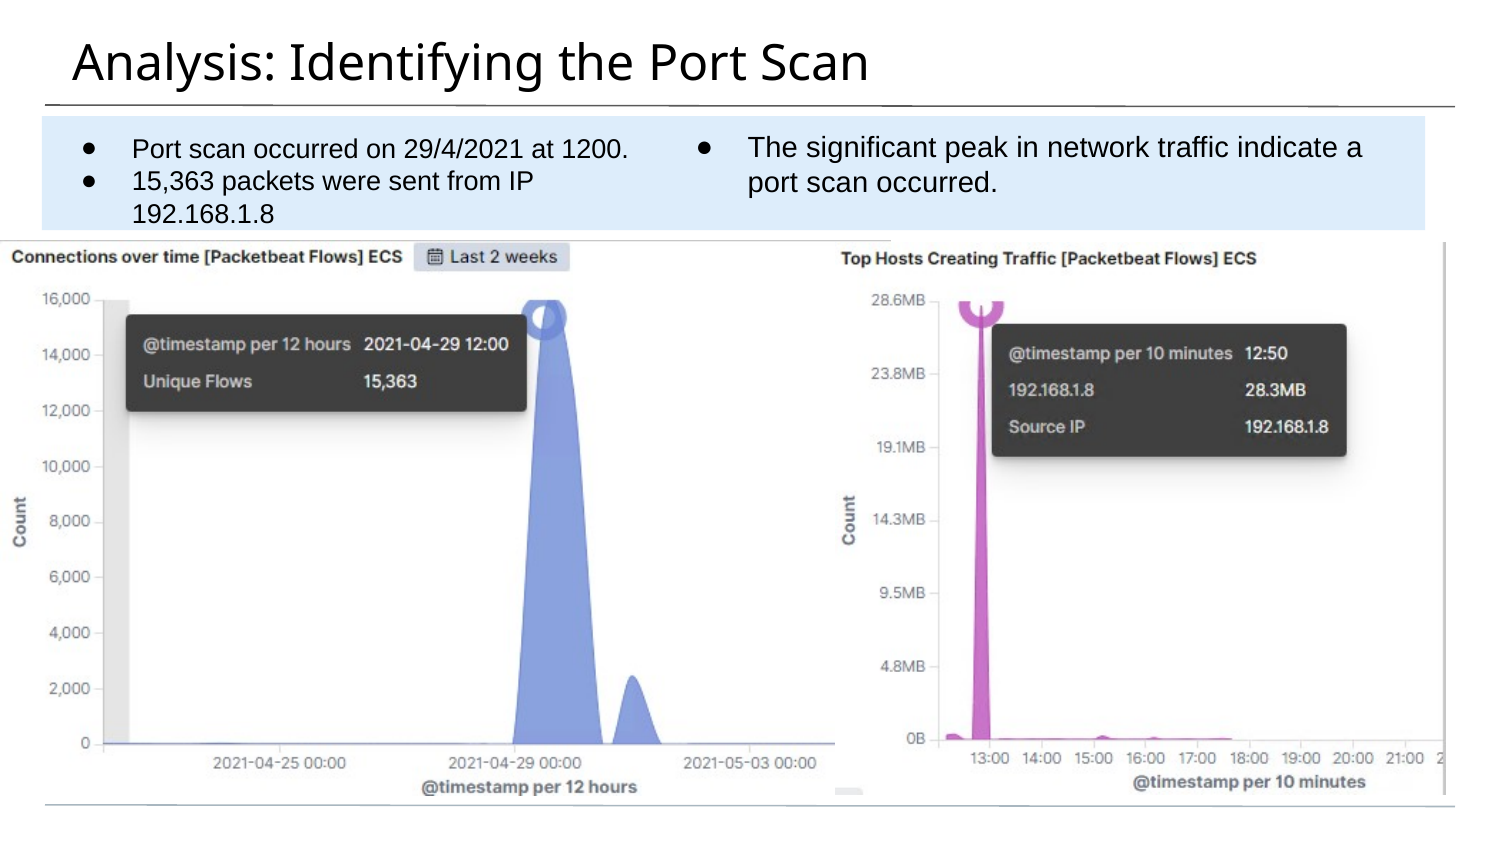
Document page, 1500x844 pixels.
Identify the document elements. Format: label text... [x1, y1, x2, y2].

text_box Port scan occurred on 29/4/2021 at 1200. 15,363 packets were sent from IP 192.168.1.8 [41, 116, 658, 239]
picture [0, 240, 1446, 797]
title Analysis: Identifying the Port Scan [0, 0, 1500, 88]
text_box [658, 116, 1426, 231]
text_box The significant peak in network traffic indicate a port scan occurred. [657, 113, 1413, 214]
